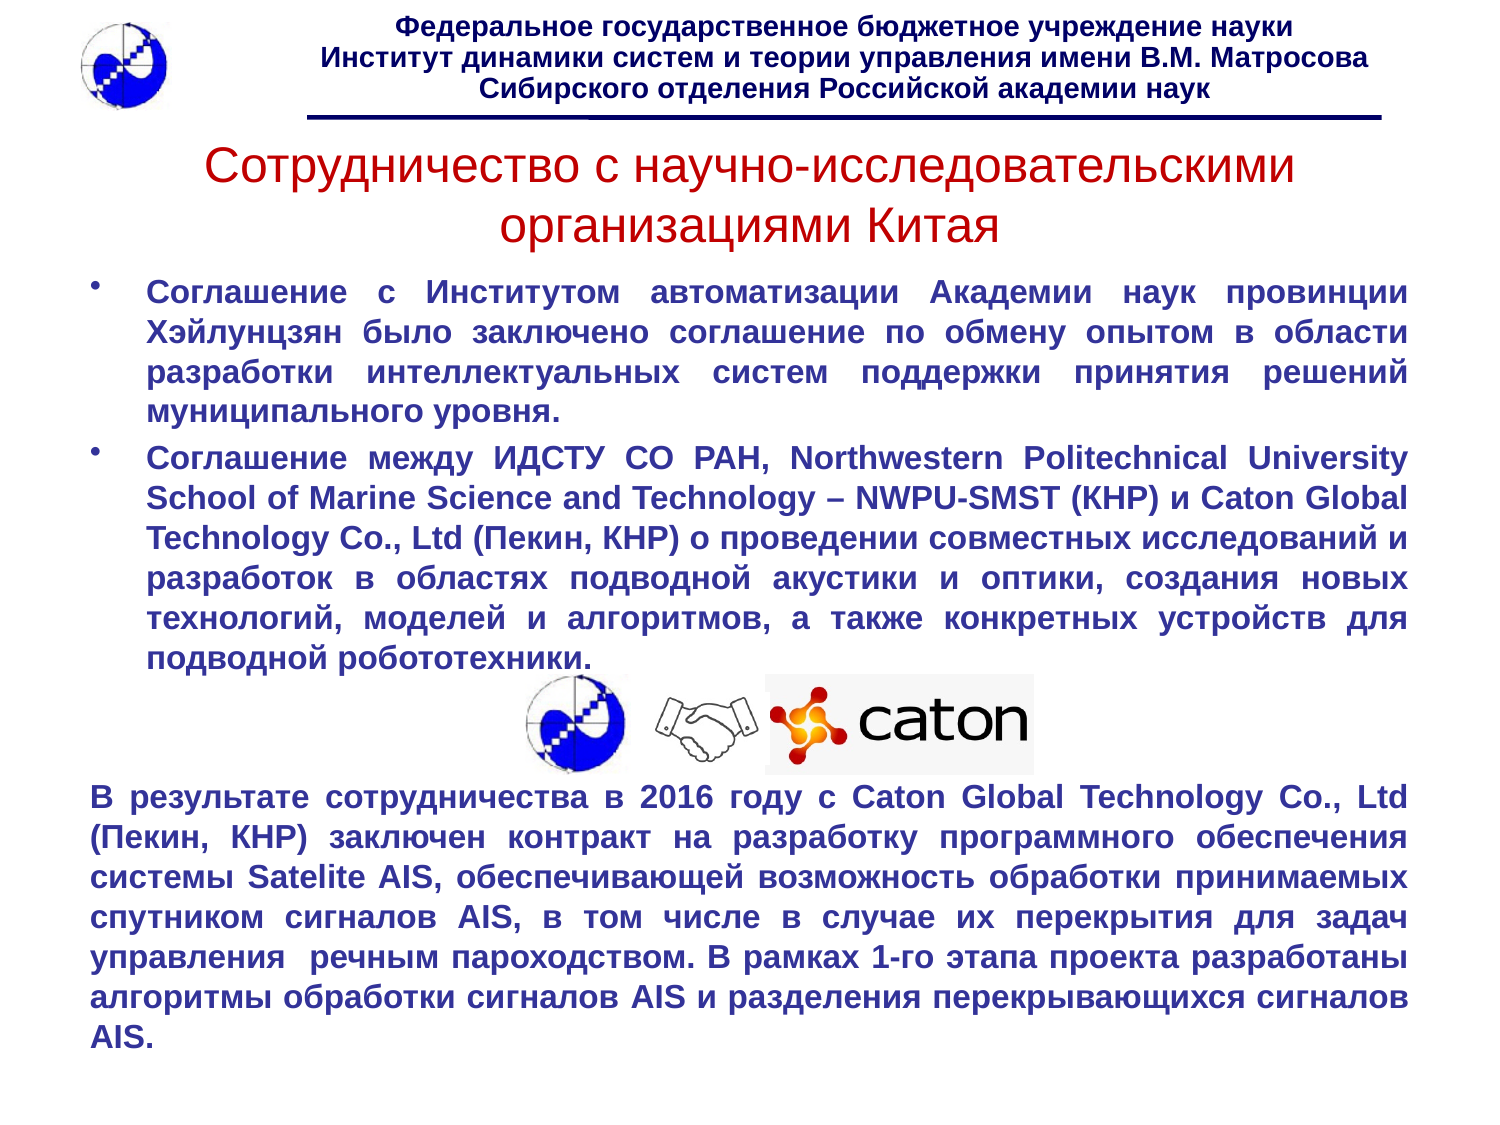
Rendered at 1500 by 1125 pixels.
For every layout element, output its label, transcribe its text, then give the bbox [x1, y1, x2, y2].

list Соглашение с Институтом автоматизации Академии наук провинции Хэйлунцзян было заключено соглашение по обмену опытом в области разработки интеллектуальных систем поддержки принятия решений муниципального уровня. Соглашение между ИДСТУ СО РАН, Northwestern Politechnical University School of Marine Science and Technology – NWPU-SMST (КНР) и Caton Global Technology Co., Ltd (Пекин, КНР) о проведении совместных исследований и разработок в областях подводной акустики и оптики, создания новых технологий, моделей и алгоритмов, а также конкретных устройств для подводной робототехники. В результате сотрудничества в 2016 году с Caton Global Technology Co., Ltd (Пекин, КНР) заключен контракт на разработку программного обеспечения системы Satelite AIS, обеспечивающей возможность обработки принимаемых спутником сигналов AIS, в том числе в случае их перекрытия для задач управления речным пароходством. В рамках 1-го этапа проекта разработаны алгоритмы обработки сигналов AIS и разделения перекрывающихся сигналов AIS. [75, 262, 1425, 1047]
picture [525, 674, 631, 776]
picture [643, 674, 1034, 776]
title Сотрудничество с научно-исследовательскими организациями Китая [75, 125, 1425, 256]
picture [80, 22, 172, 111]
